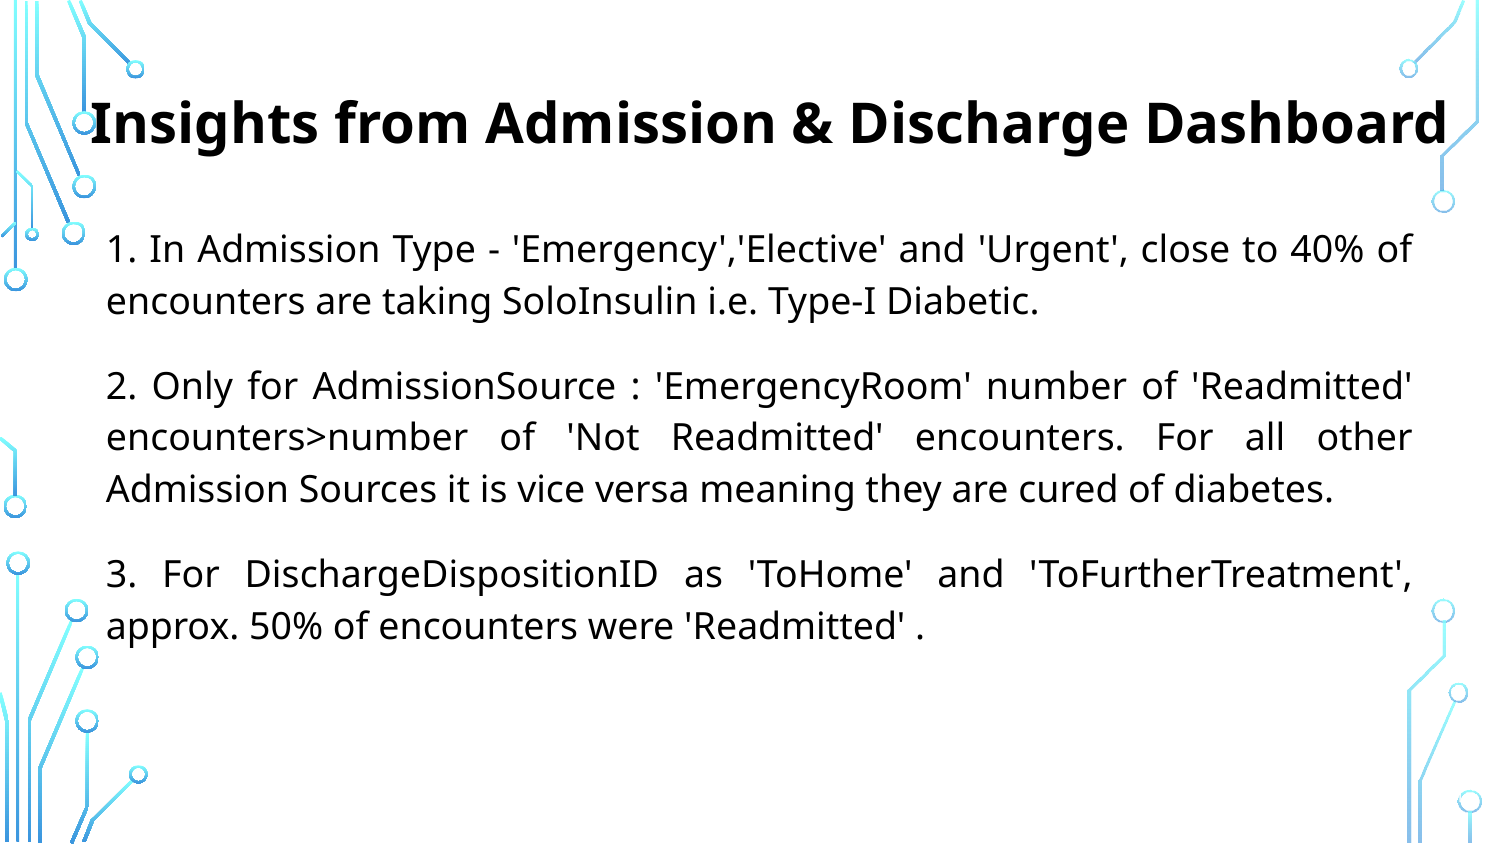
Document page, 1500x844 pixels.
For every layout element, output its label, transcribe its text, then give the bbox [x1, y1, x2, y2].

text_box 1. In Admission Type - 'Emergency','Elective' and 'Urgent', close to 40% of encounters are taking SoloInsulin i.e. Type-I Diabetic. 2. Only for AdmissionSource : 'EmergencyRoom' number of 'Readmitted' encounters>number of 'Not Readmitted' encounters. For all other Admission Sources it is vice versa meaning they are cured of diabetes. 3. For DischargeDispositionID as 'ToHome' and 'ToFurtherTreatment', approx. 50% of encounters were 'Readmitted' . [90, 203, 1429, 698]
slide_number 31 [1389, 764, 1480, 830]
title Insights from Admission & Discharge Dashboard [71, 78, 1470, 173]
